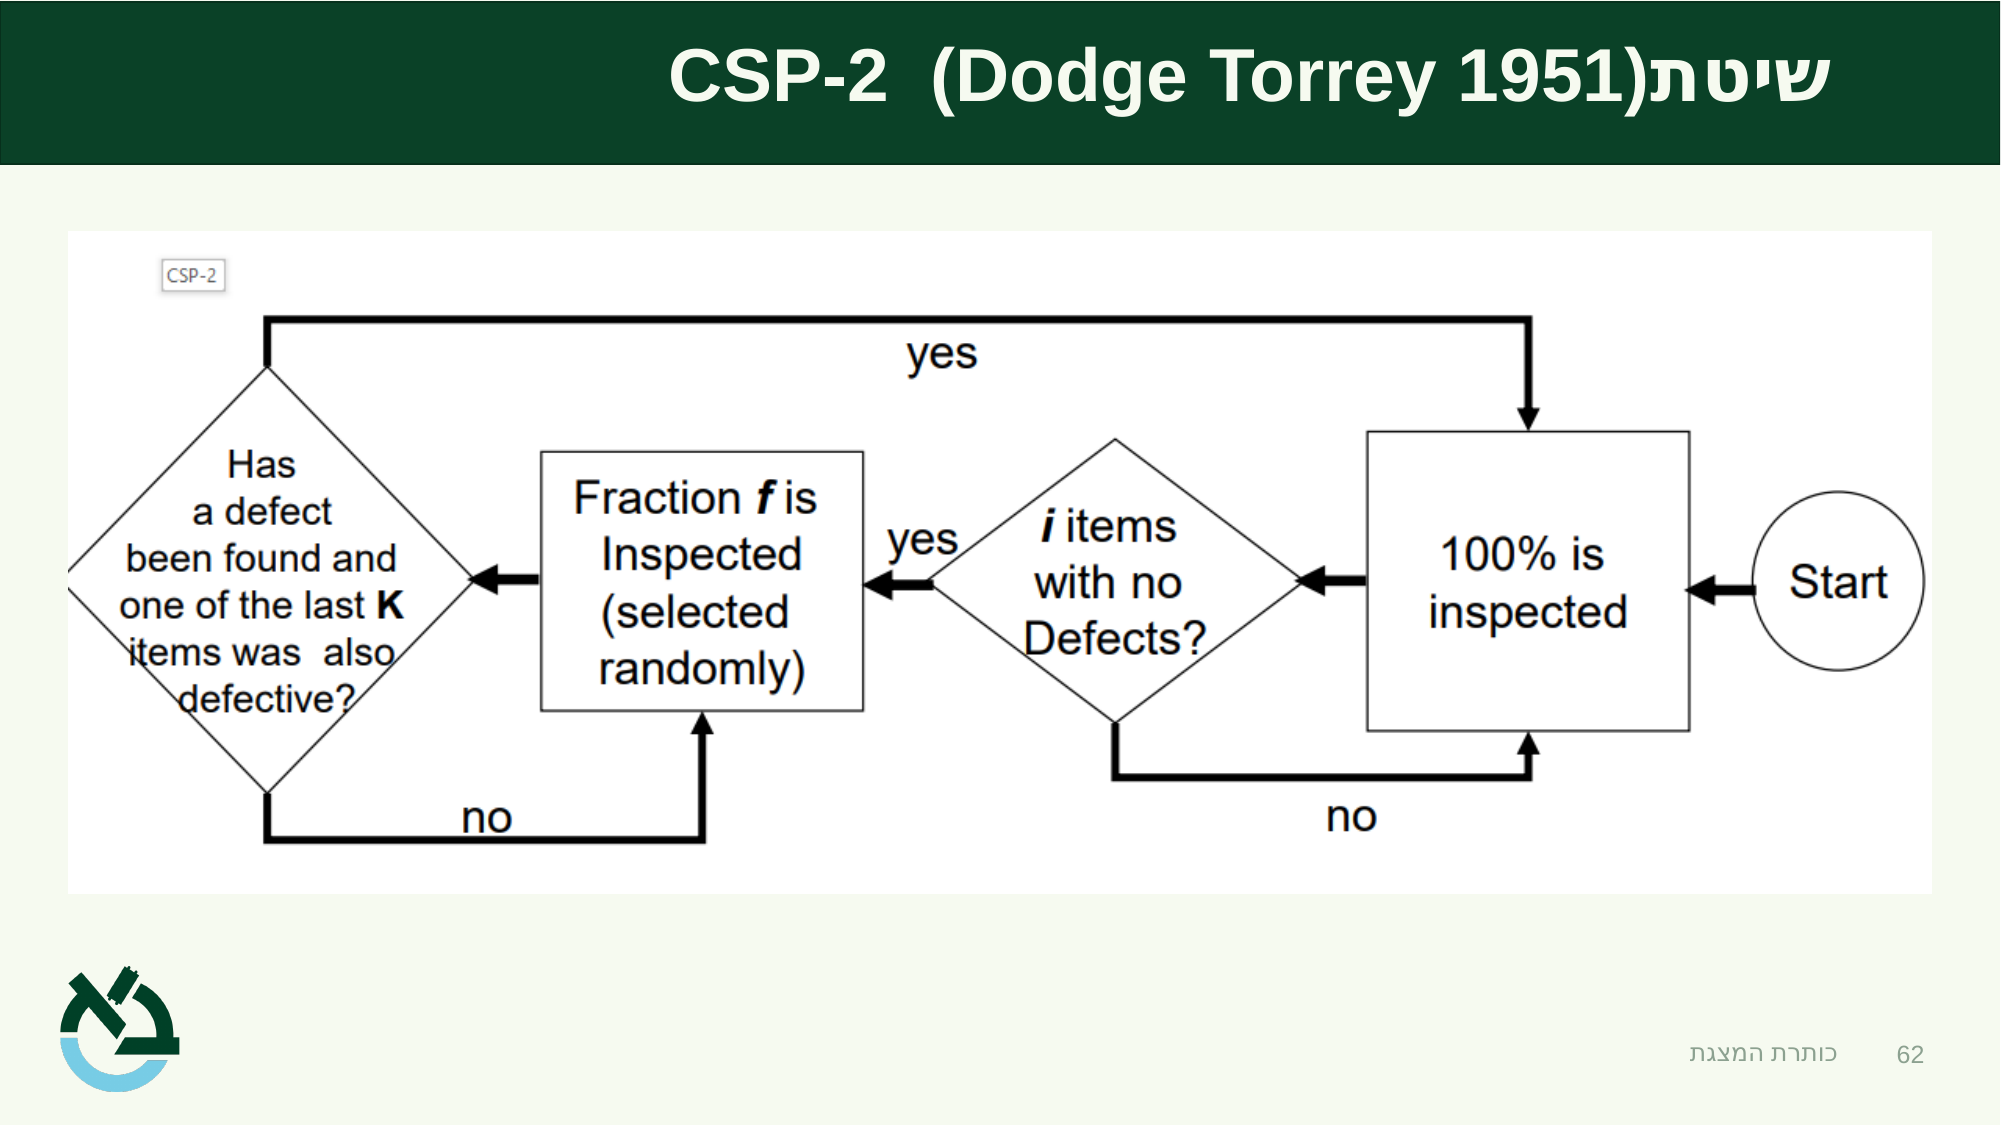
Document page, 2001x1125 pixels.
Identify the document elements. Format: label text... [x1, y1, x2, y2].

title שיטתCSP-2 (Dodge Torrey 1951) [645, 1, 1855, 165]
footer כותרת המצגת [1499, 1030, 1854, 1072]
slide_number 62 [1861, 1023, 1940, 1084]
picture [68, 231, 1932, 894]
